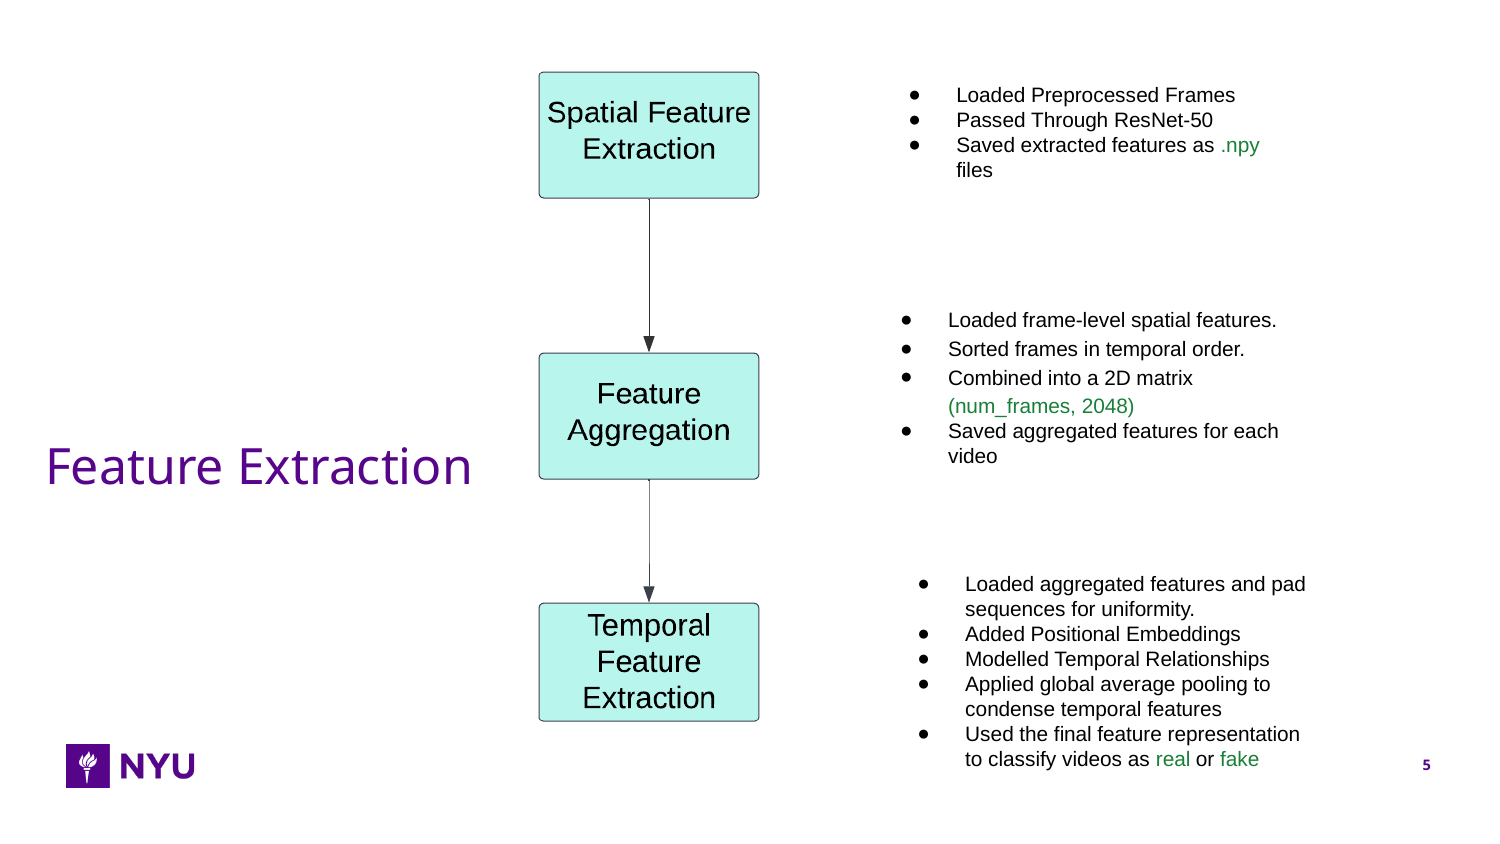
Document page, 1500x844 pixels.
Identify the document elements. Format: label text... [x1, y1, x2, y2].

text_box Loaded aggregated features and pad sequences for uniformity. Added Positional Embeddings Modelled Temporal Relationships Applied global average pooling to condense temporal features Used the final feature representation to classify videos as real or fake [875, 555, 1323, 821]
text_box Loaded Preprocessed Frames Passed Through ResNet-50 Saved extracted features as .npy files [866, 66, 1314, 232]
picture [66, 744, 195, 788]
text_box Loaded frame-level spatial features. Sorted frames in temporal order. Combined into a 2D matrix (num_frames, 2048) Saved aggregated features for each video [858, 288, 1306, 518]
title Feature Extraction [30, 108, 507, 510]
picture [528, 38, 771, 756]
